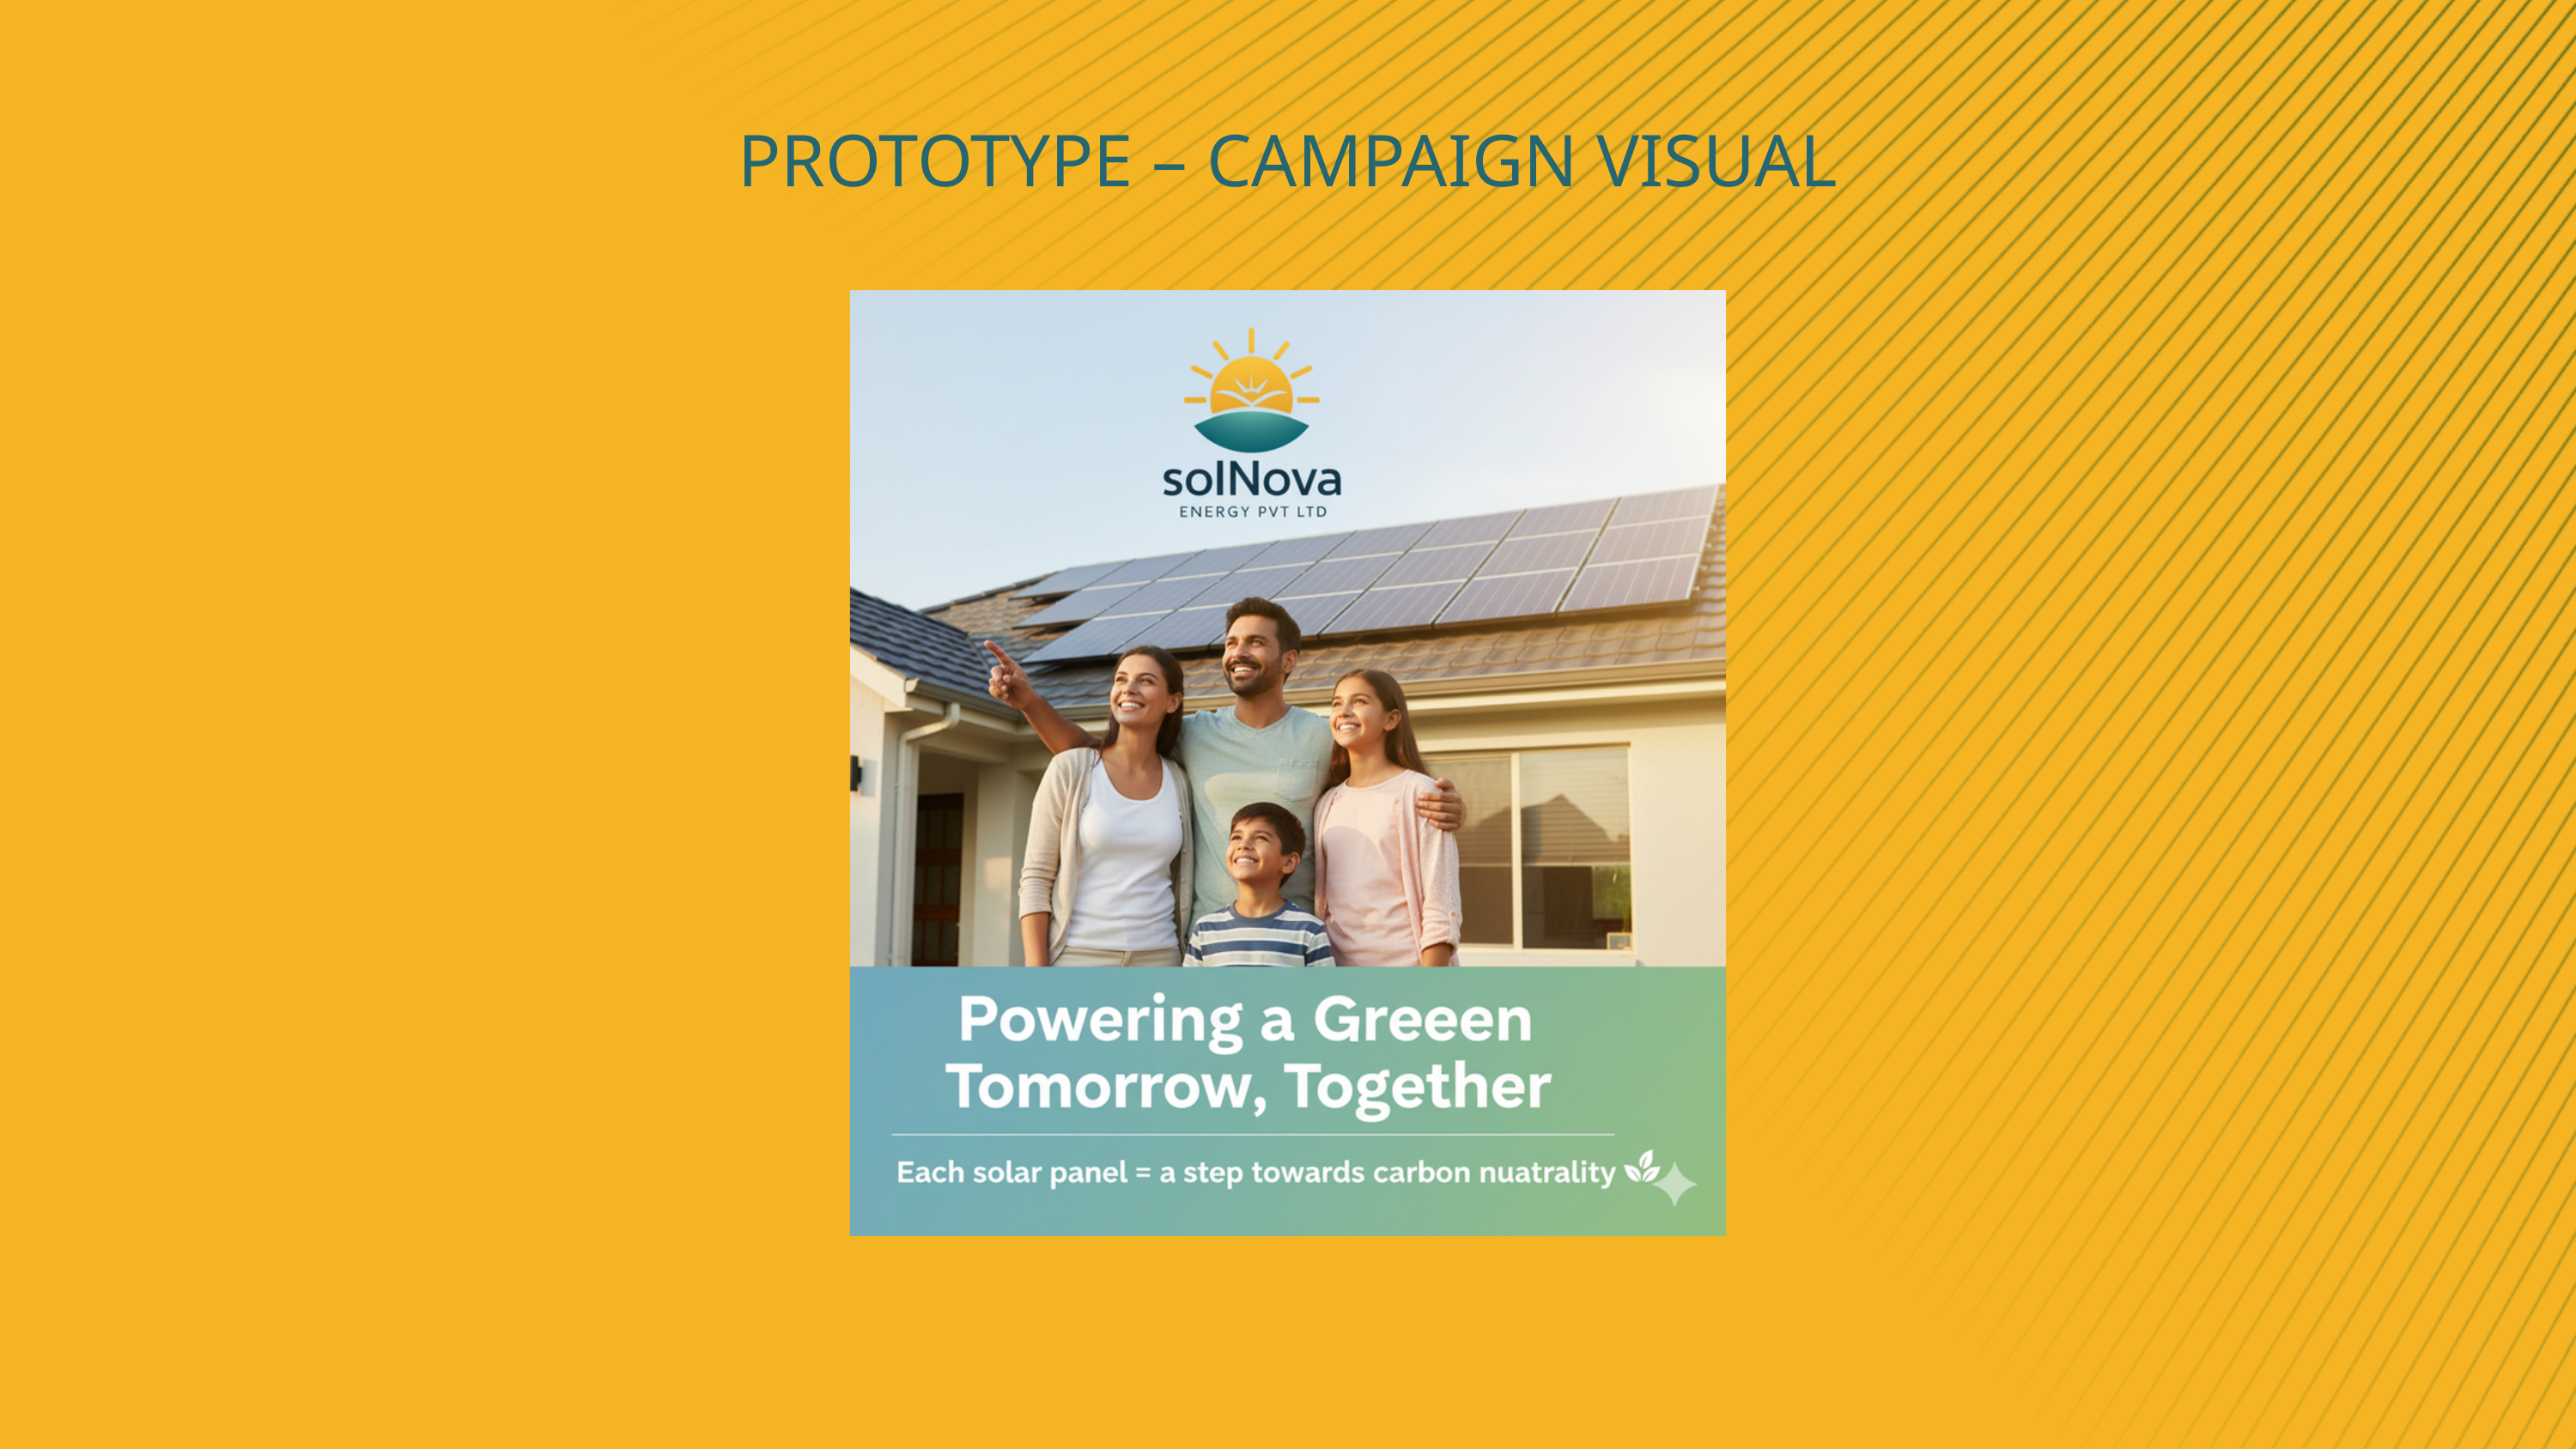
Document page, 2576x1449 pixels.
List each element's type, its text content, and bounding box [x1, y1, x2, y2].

text_box PROTOTYPE – CAMPAIGN VISUAL [672, 100, 1903, 202]
text_box [223, 0, 2576, 1449]
text_box [849, 290, 1727, 1236]
